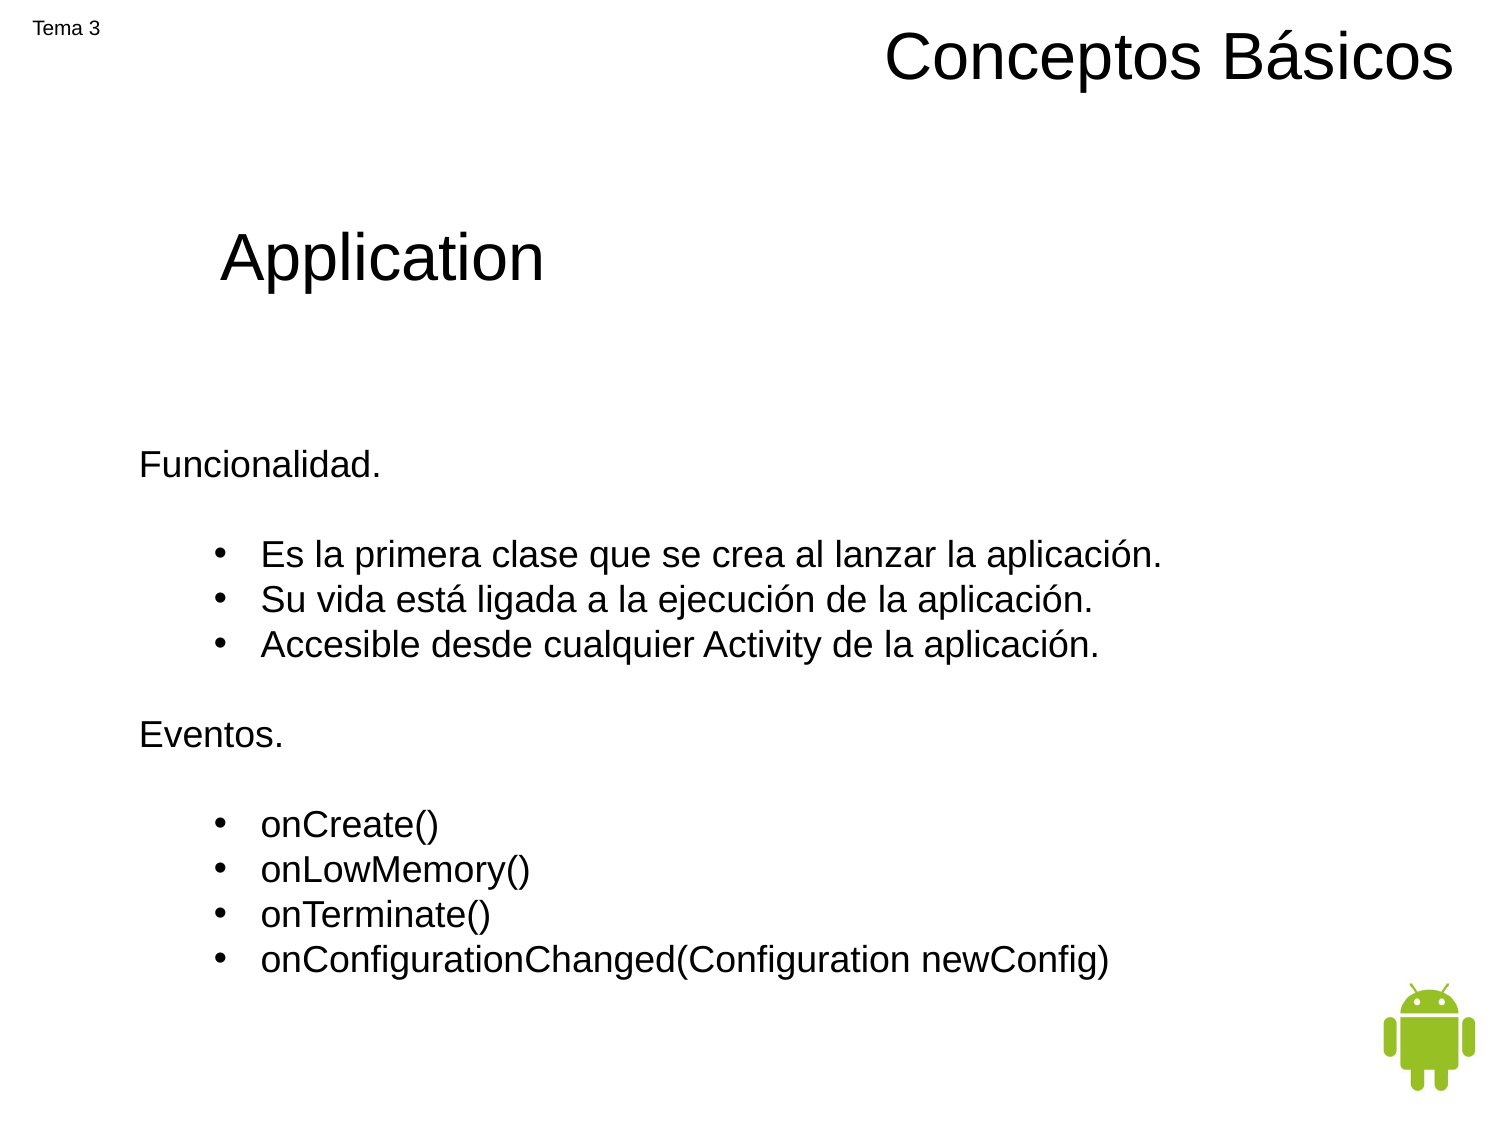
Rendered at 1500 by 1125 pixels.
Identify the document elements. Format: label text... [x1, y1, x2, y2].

text_box Tema 3 [17, 7, 195, 48]
text_box Funcionalidad. Es la primera clase que se crea al lanzar la aplicación. Su vida está ligada a la ejecución de la aplicación. Accesible desde cualquier Activity de la aplicación. Eventos. onCreate() onLowMemory() onTerminate() onConfigurationChanged(Configuration newConfig) [123, 432, 1199, 988]
text_box Application [123, 231, 561, 276]
picture [1375, 975, 1483, 1097]
title Conceptos Básicos [761, 30, 1471, 76]
text_box [442, 184, 1206, 927]
